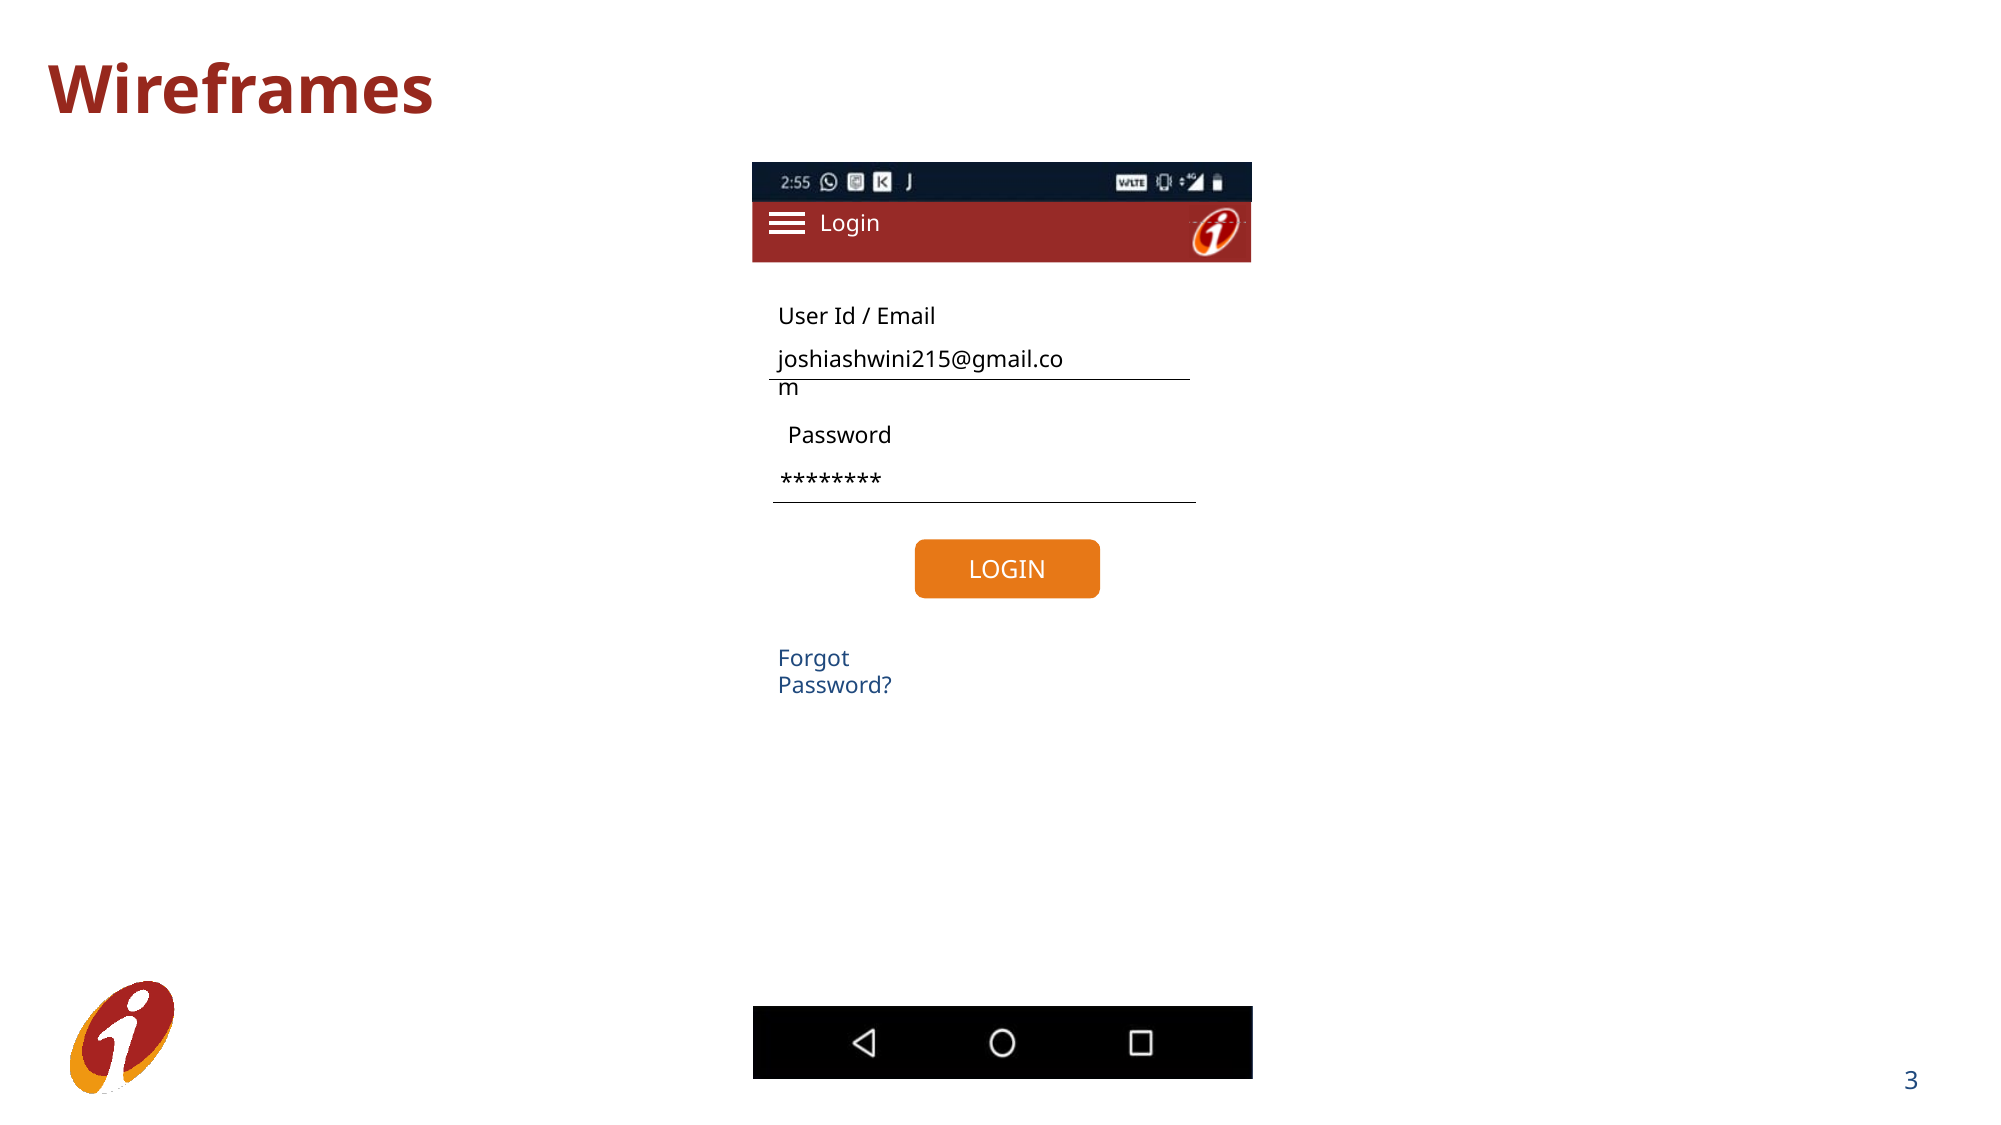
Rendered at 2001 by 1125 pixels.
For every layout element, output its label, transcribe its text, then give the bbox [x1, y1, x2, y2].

picture [62, 974, 181, 1100]
list Wireframes [33, 38, 1951, 163]
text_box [752, 162, 1253, 1079]
slide_number 3 [1833, 1050, 1934, 1111]
picture [1189, 205, 1246, 259]
